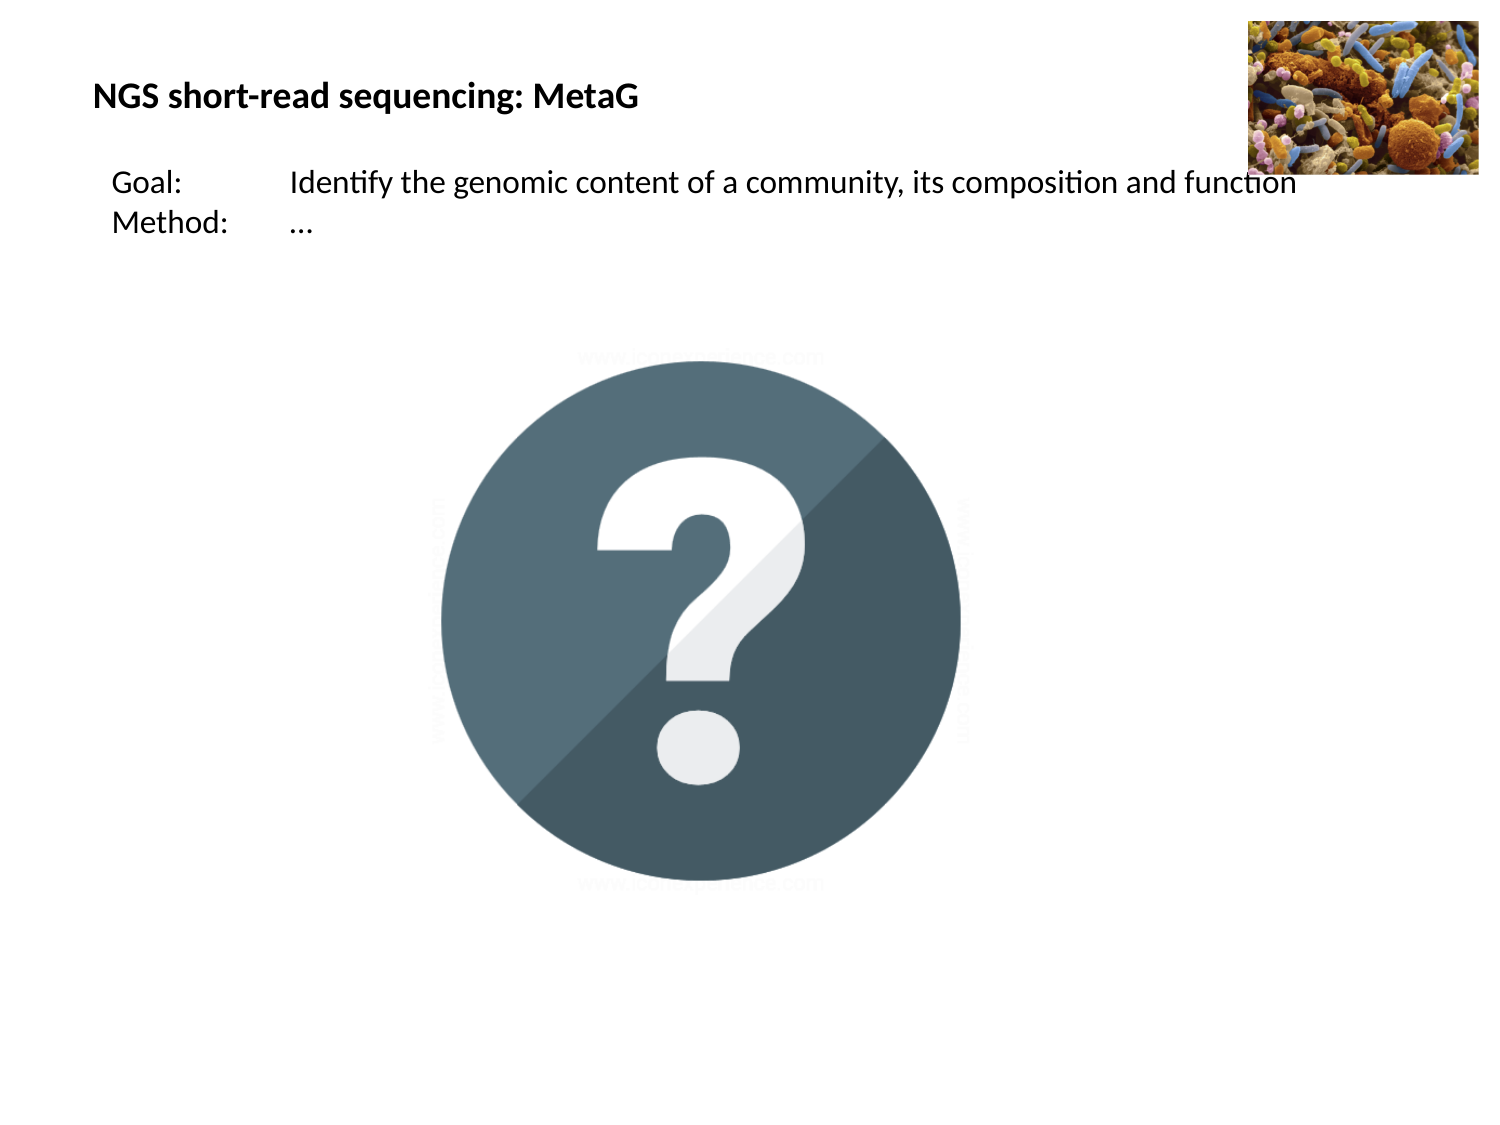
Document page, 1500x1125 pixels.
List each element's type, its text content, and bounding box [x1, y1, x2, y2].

picture [424, 344, 979, 899]
picture [1248, 21, 1479, 175]
text_box NGS short-read sequencing: MetaG Goal: Identify the genomic content of a community, its composition and function Method: … [77, 63, 1325, 283]
